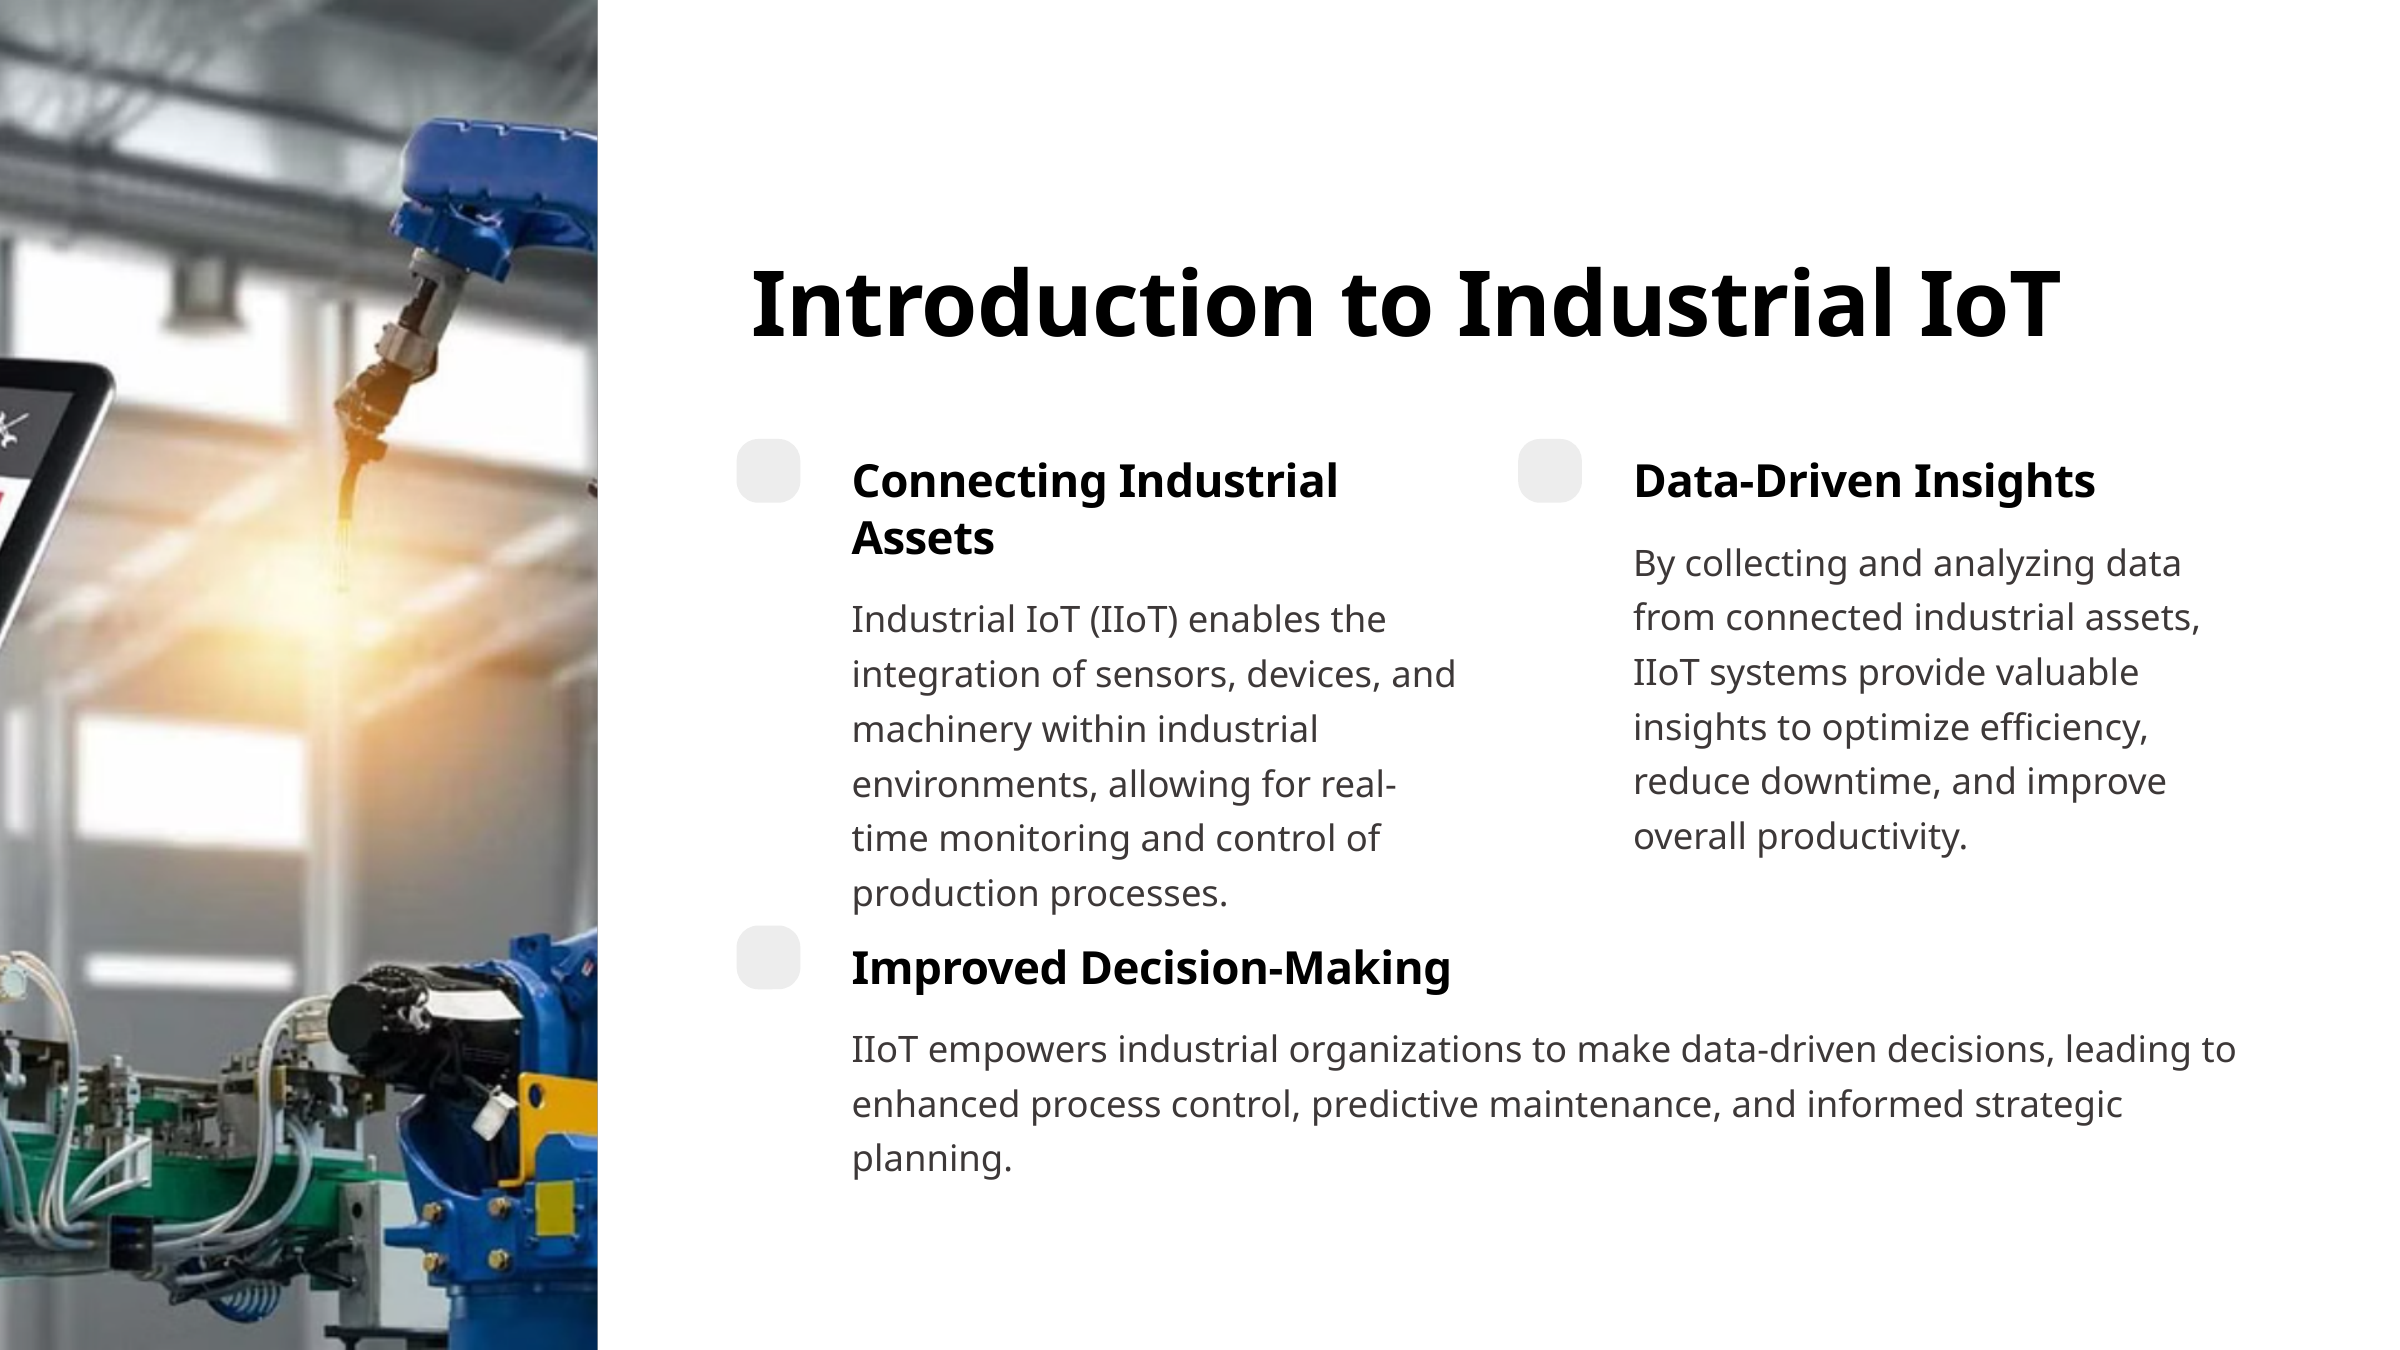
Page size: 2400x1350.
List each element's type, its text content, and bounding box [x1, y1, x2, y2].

text_box IIoT empowers industrial organizations to make data-driven decisions, leading to enhanced process control, predictive maintenance, and informed strategic planning. [836, 1007, 2264, 1118]
text_box Improved Decision-Making [836, 928, 1471, 986]
picture [0, 0, 599, 1350]
text_box [1518, 438, 1582, 503]
text_box [736, 438, 801, 503]
text_box Data-Driven Insights [1618, 442, 2103, 500]
text_box Introduction to Industrial IoT [736, 232, 2082, 347]
text_box Industrial IoT (IIoT) enables the integration of sensors, devices, and machinery within industrial environments, allowing for real-time monitoring and control of production processes. [836, 578, 1482, 852]
text_box Connecting Industrial Assets [836, 442, 1482, 557]
text_box [599, 0, 2400, 1350]
text_box By collecting and analyzing data from connected industrial assets, IIoT systems provide valuable insights to optimize efficiency, reduce downtime, and improve overall productivity. [1618, 521, 2264, 795]
text_box [736, 925, 801, 990]
